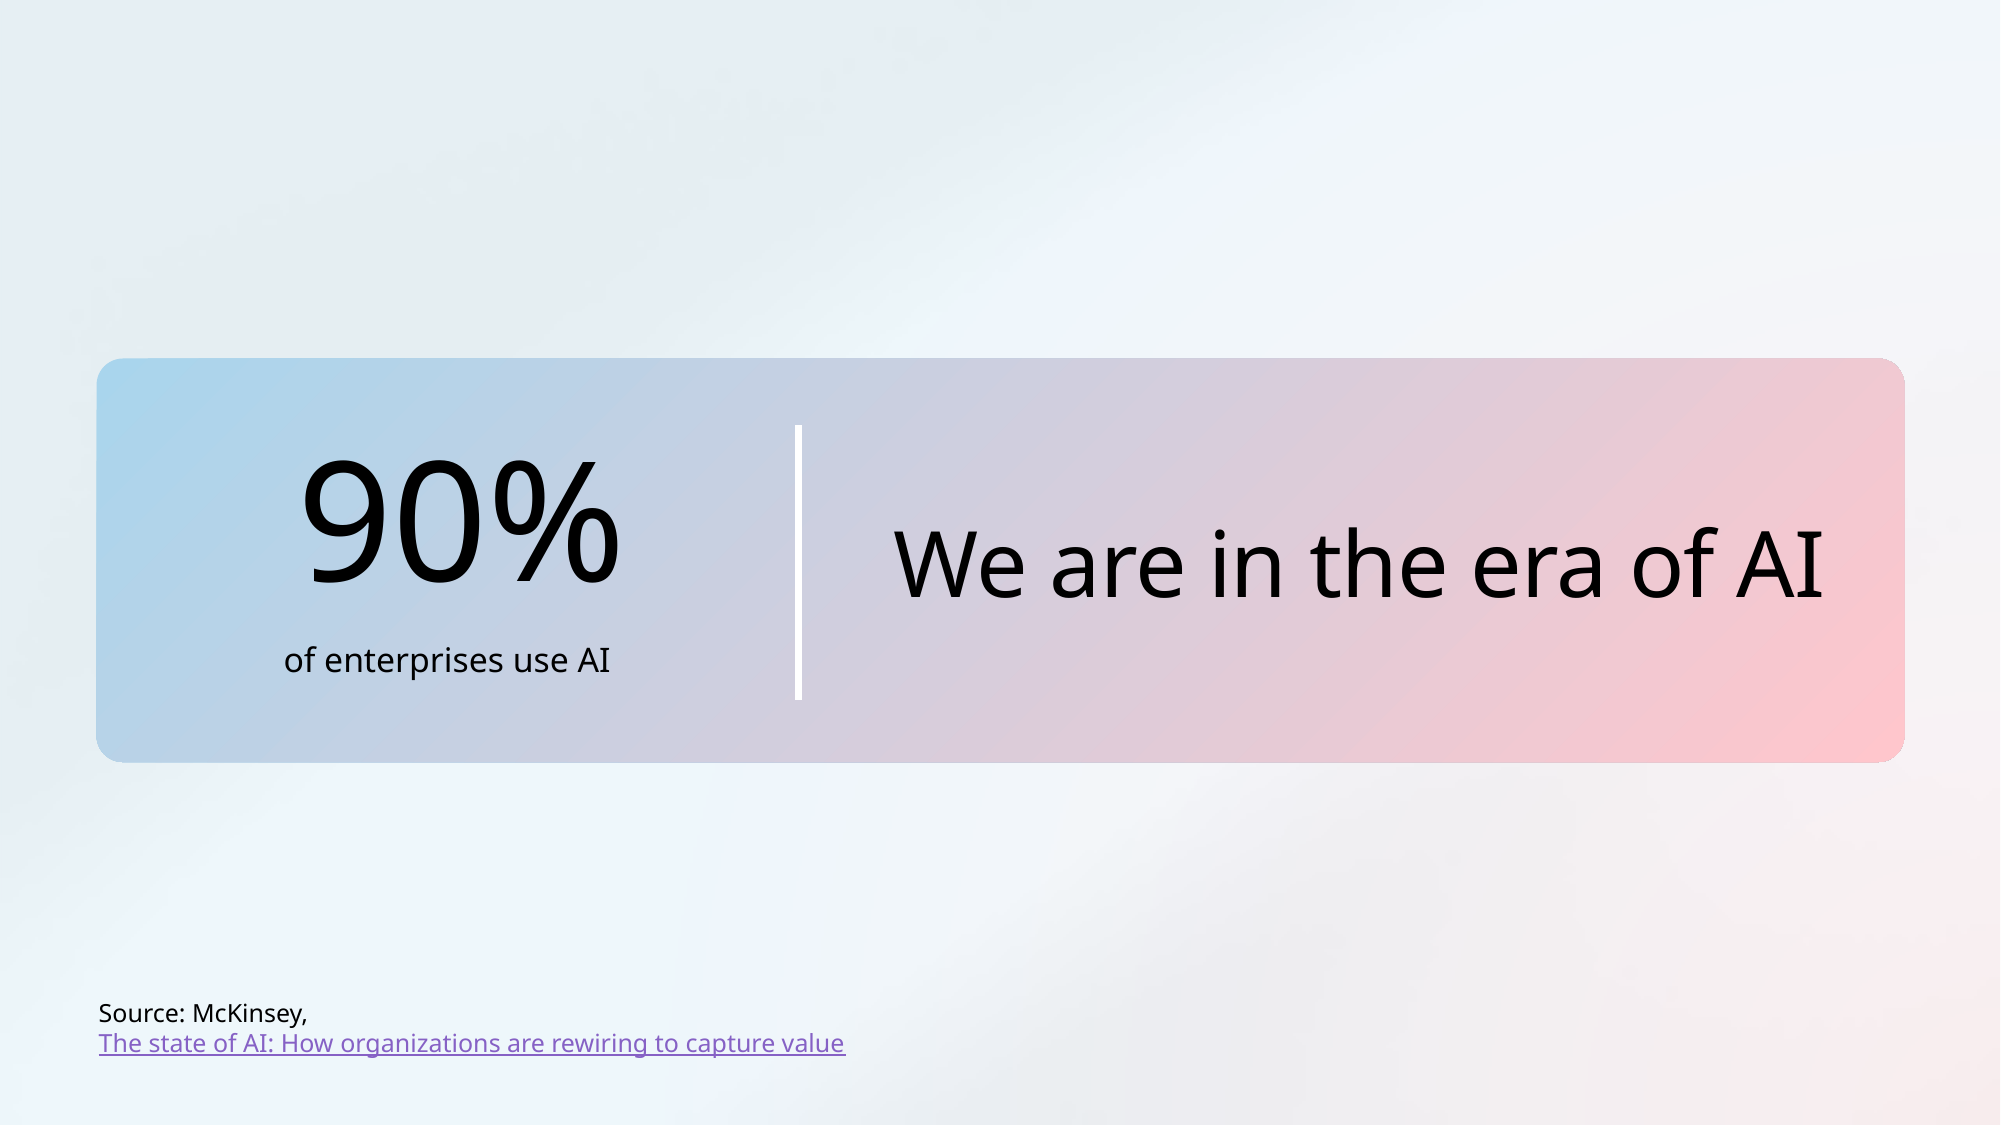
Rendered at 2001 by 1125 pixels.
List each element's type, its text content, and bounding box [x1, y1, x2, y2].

text_box Source: McKinsey, The state of AI: How organizations are rewiring to capture value [98, 997, 1060, 1062]
picture [0, 0, 2001, 1125]
text_box [95, 357, 1906, 763]
text_box of enterprises use AI [159, 631, 735, 702]
title We are in the era of AI [823, 466, 1896, 655]
text_box 90% [267, 414, 656, 615]
